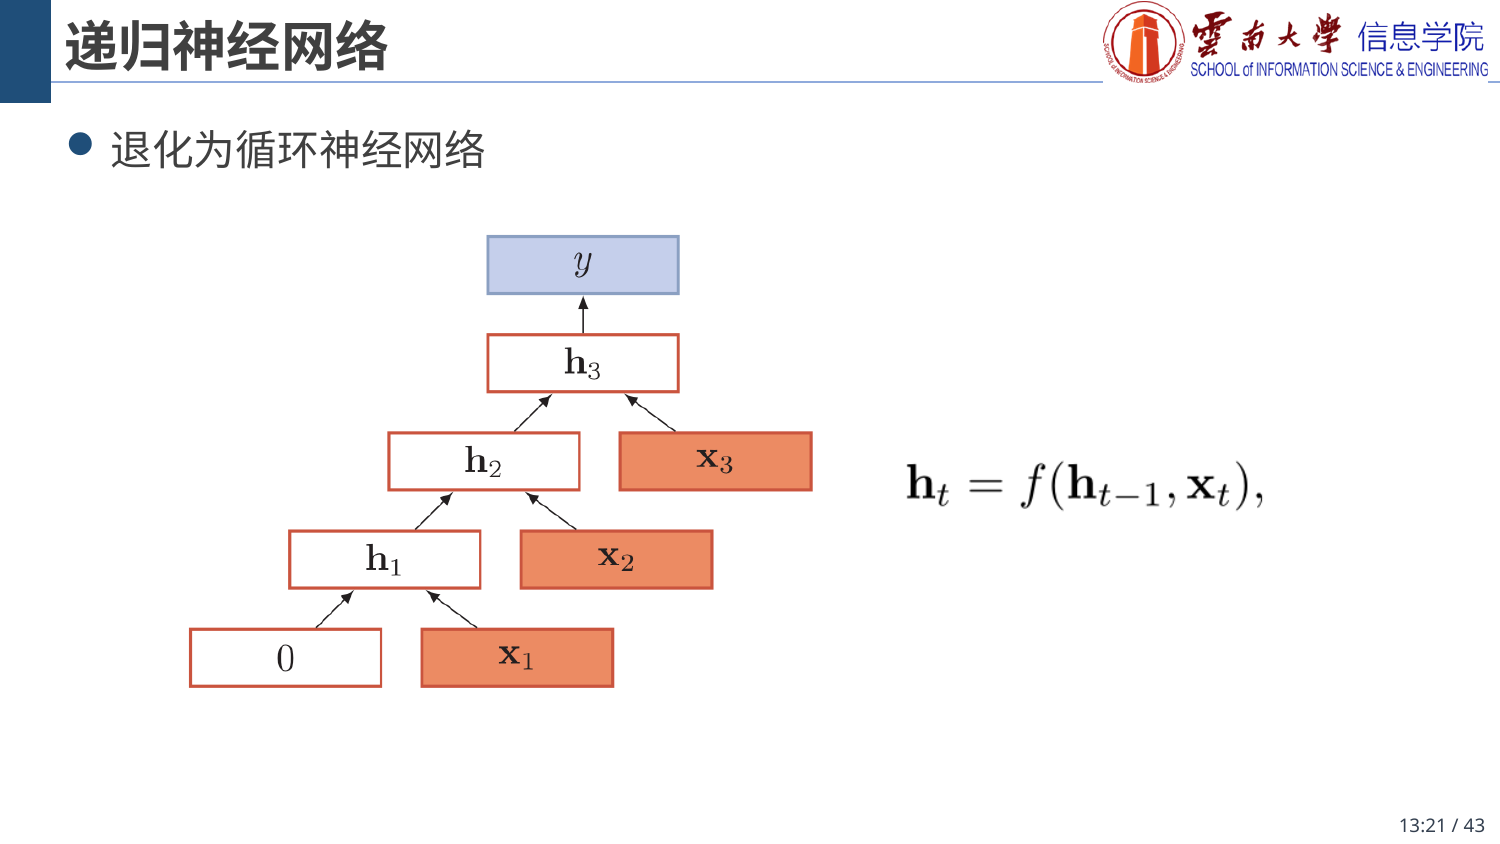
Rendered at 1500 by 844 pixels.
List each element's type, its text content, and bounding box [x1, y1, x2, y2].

picture [1103, 1, 1488, 83]
picture [184, 229, 816, 694]
list 退化为循环神经网络 [50, 106, 1450, 783]
picture [885, 421, 1294, 541]
title 递归神经网络 [49, 10, 886, 85]
